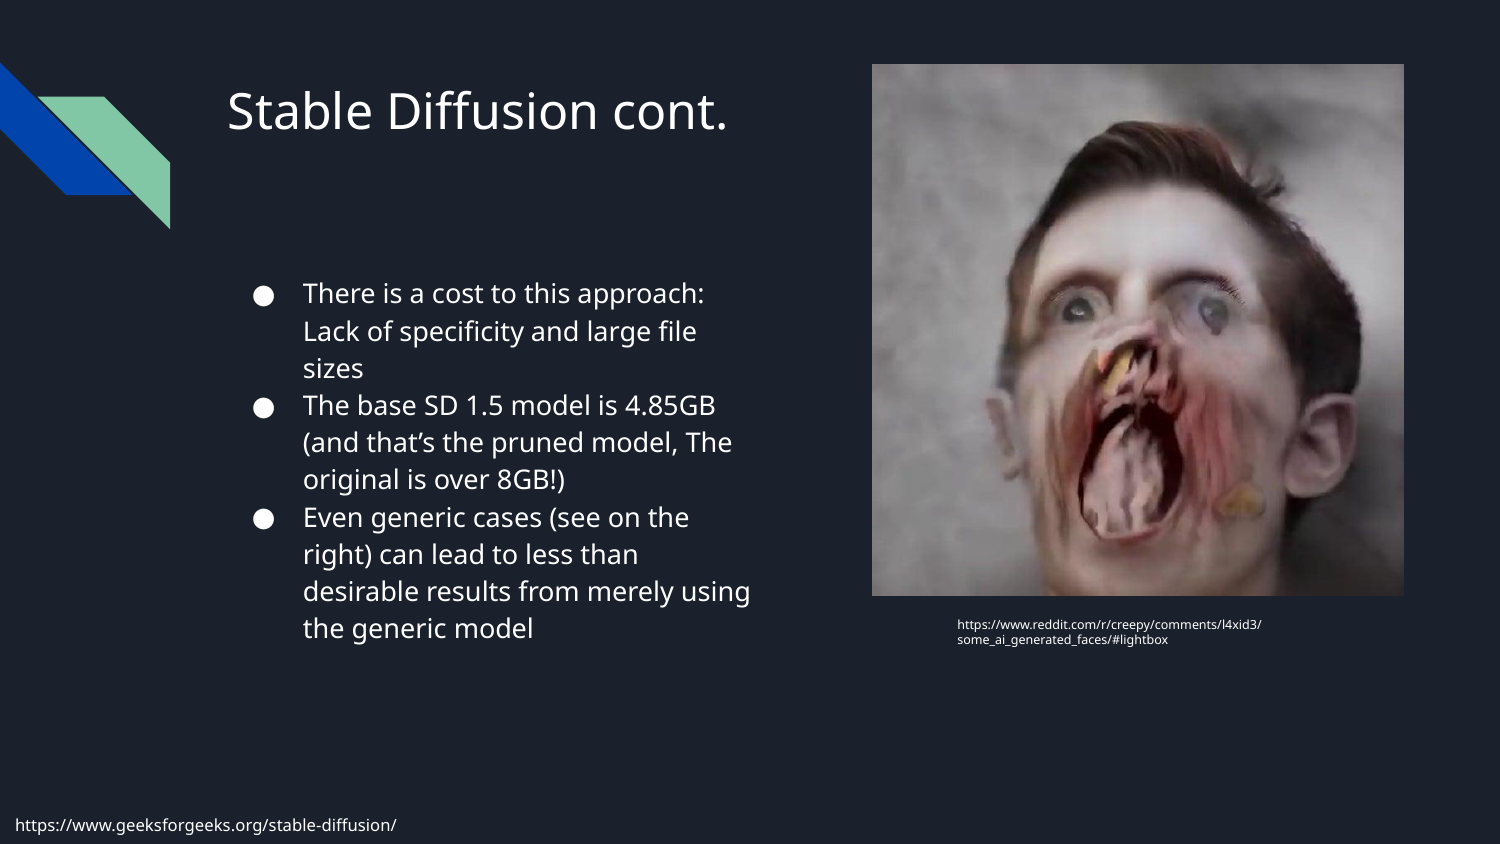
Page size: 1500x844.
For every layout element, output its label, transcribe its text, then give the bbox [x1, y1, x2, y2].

list There is a cost to this approach: Lack of specificity and large file sizes The base SD 1.5 model is 4.85GB (and that’s the pruned model, The original is over 8GB!) Even generic cases (see on the right) can lead to less than desirable results from merely using the generic model [212, 257, 772, 735]
text_box https://www.reddit.com/r/creepy/comments/l4xid3/some_ai_generated_faces/#lightbox [942, 604, 1333, 642]
title Stable Diffusion cont. [212, 64, 870, 215]
picture [871, 64, 1404, 597]
text_box https://www.geeksforgeeks.org/stable-diffusion/ [0, 799, 453, 844]
